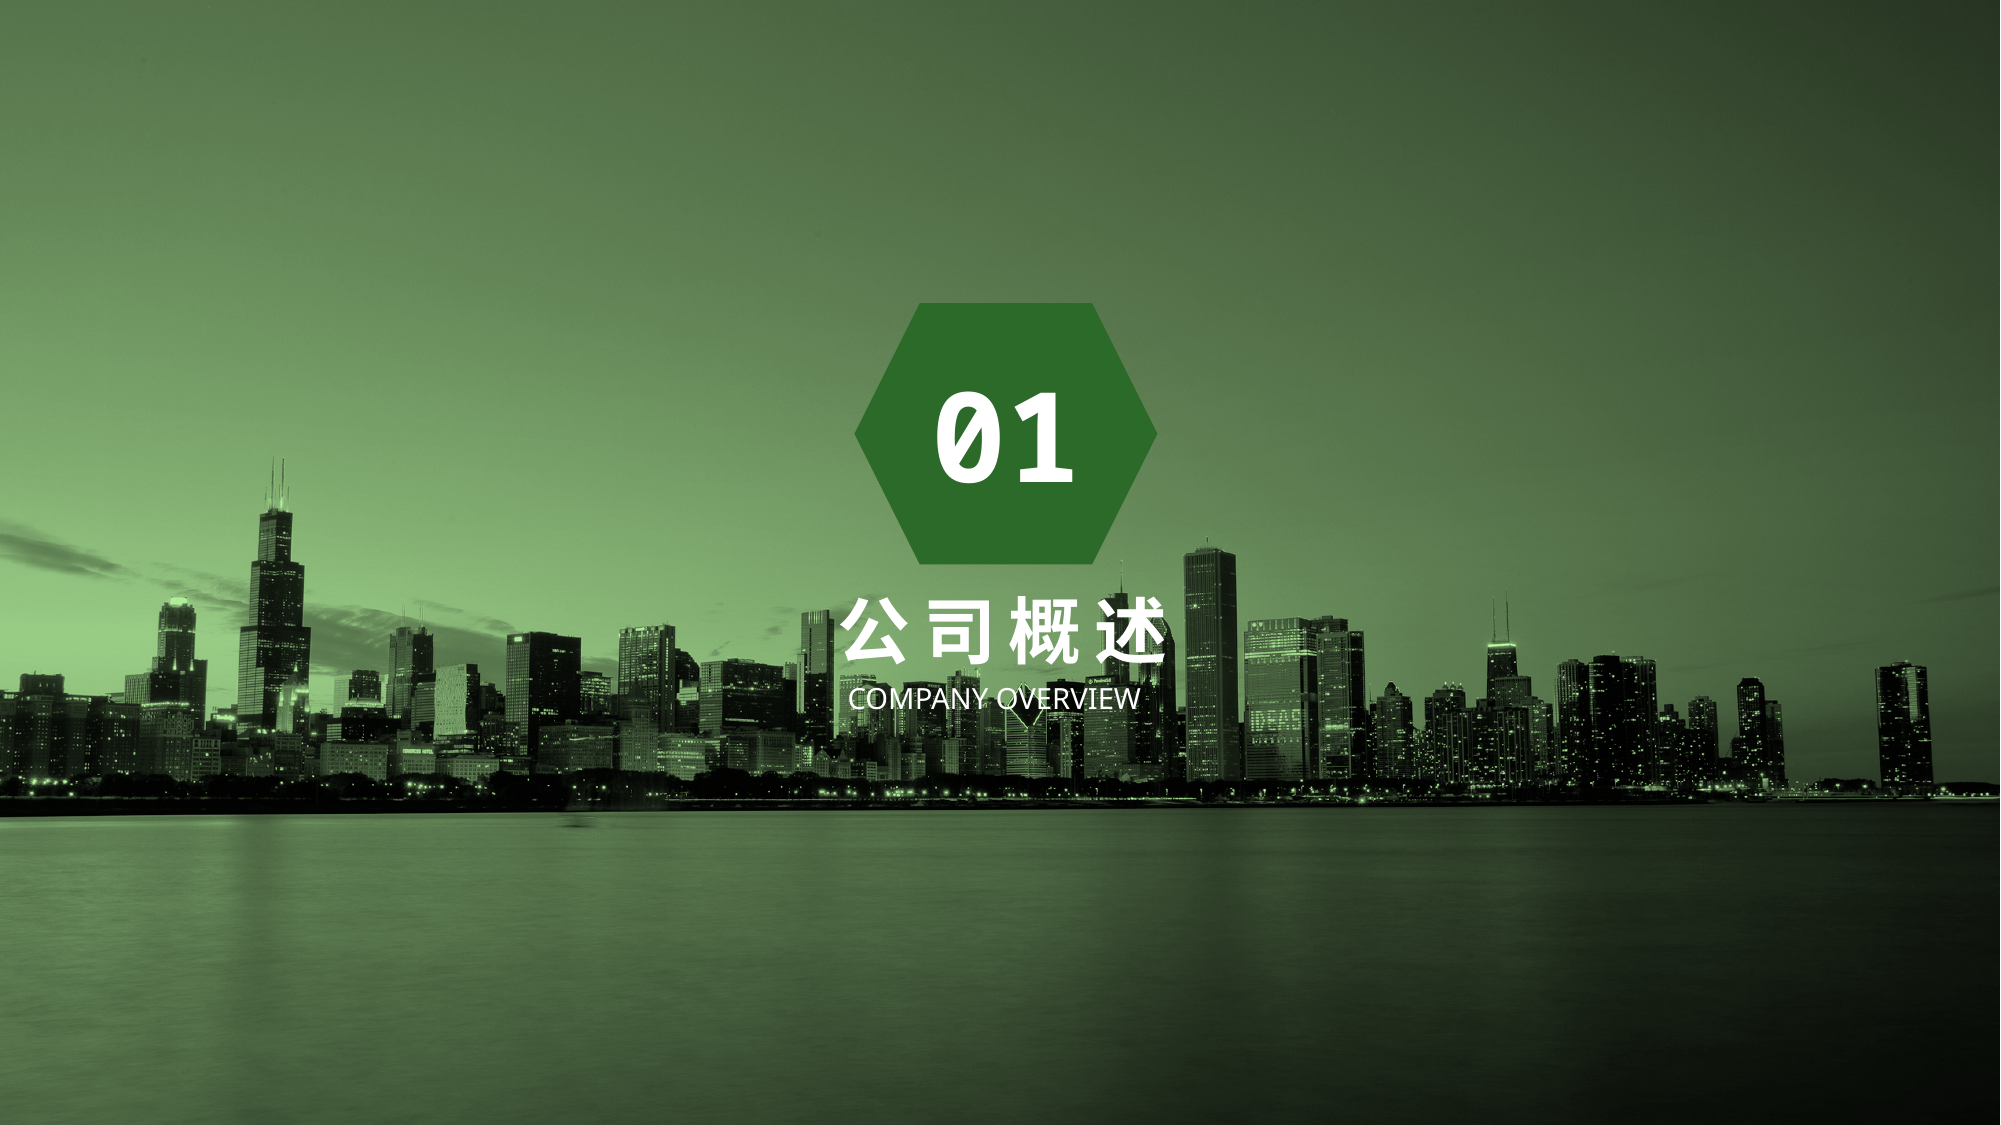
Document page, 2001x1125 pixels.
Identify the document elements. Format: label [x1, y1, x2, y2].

text_box [854, 303, 1158, 565]
picture [0, 0, 2000, 1125]
text_box [823, 578, 1251, 724]
